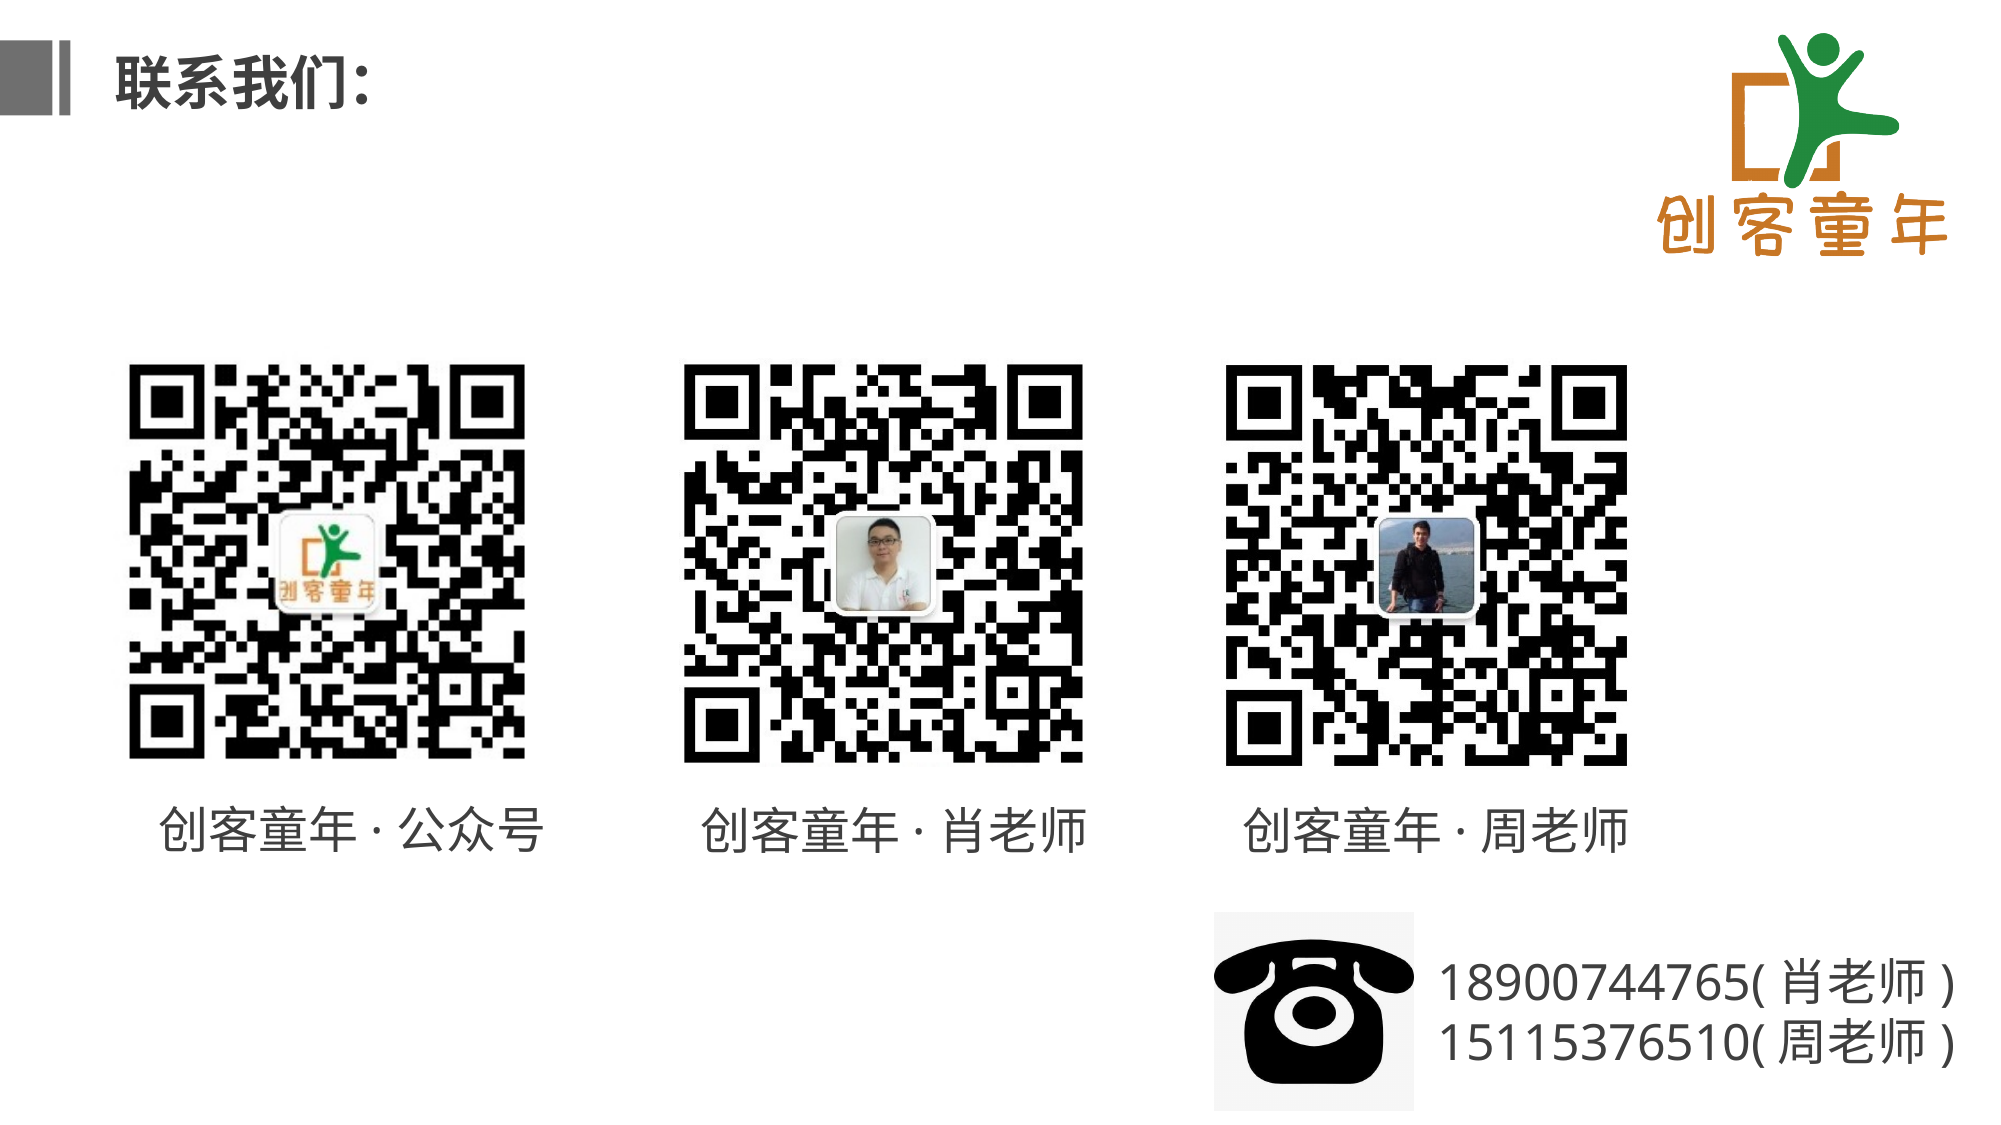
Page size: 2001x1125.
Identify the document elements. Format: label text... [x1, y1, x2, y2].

text_box 创客童年·肖老师 [686, 791, 1104, 867]
text_box 联系我们： [99, 39, 421, 124]
text_box 创客童年·周老师 [1228, 791, 1646, 867]
picture [679, 358, 1089, 767]
picture [1605, 5, 1999, 275]
picture [98, 333, 557, 791]
picture [1221, 358, 1634, 773]
text_box 18900744765(肖老师) 15115376510(周老师) [1422, 943, 1970, 1079]
picture [1214, 912, 1414, 1111]
text_box 创客童年·公众号 [143, 790, 561, 866]
